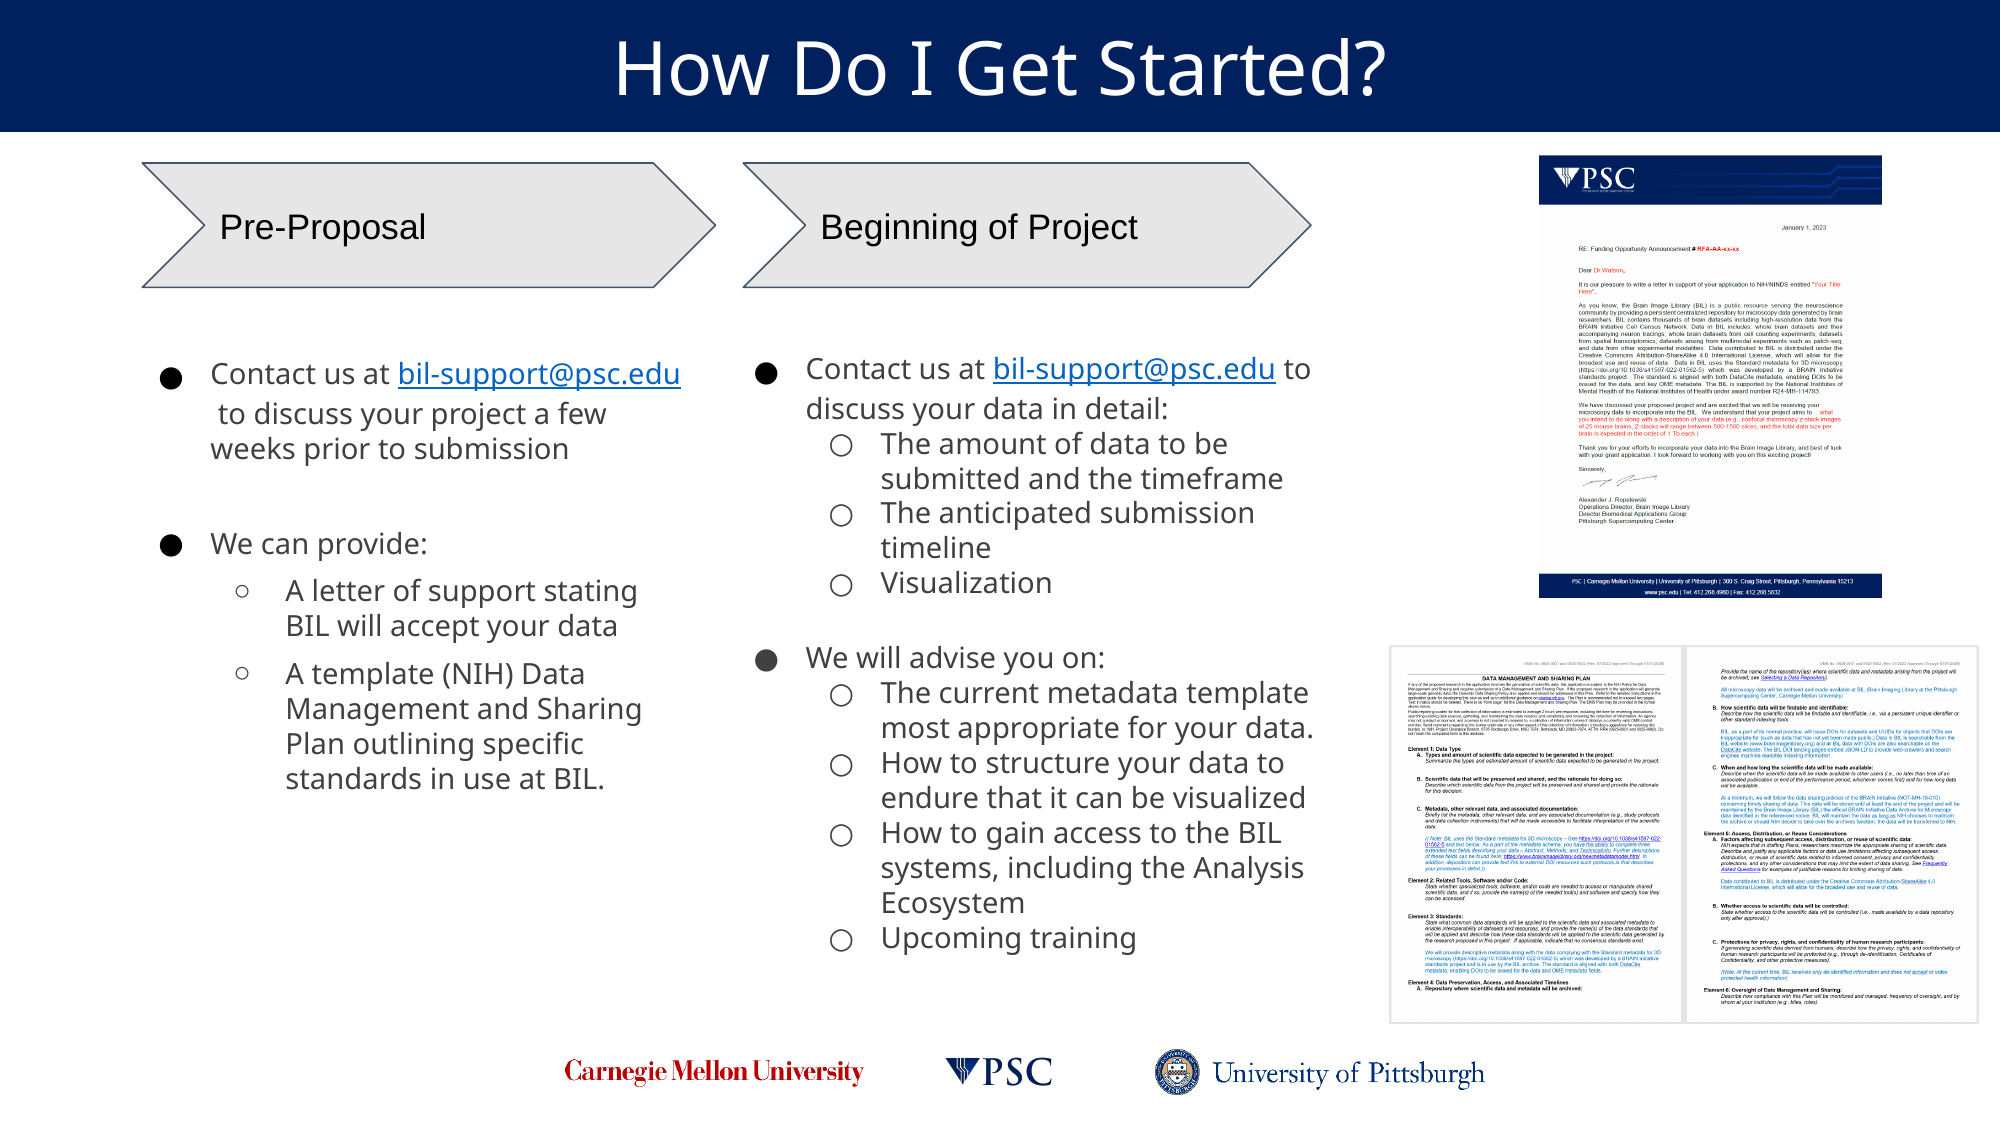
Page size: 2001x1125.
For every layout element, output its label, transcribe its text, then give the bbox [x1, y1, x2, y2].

picture [565, 1059, 864, 1087]
picture [1539, 154, 1883, 598]
title How Do I Get Started? [0, 0, 2000, 132]
text_box Contact us at bil-support@psc.edu to discuss your data in detail: The amount of data to be submitted and the timeframe The anticipated submission timeline Visualization We will advise you on: The current metadata template most appropriate for your data. How to structure your data to endure that it can be visualized How to gain access to the BIL systems, including the Analysis Ecosystem Upcoming training [715, 335, 1336, 970]
picture [940, 1050, 1060, 1093]
text_box Contact us at bil-support@psc.edu to discuss your project a few weeks prior to submission We can provide: A letter of support stating BIL will accept your data A template (NIH) Data Management and Sharing Plan outlining specific standards in use at BIL. [120, 340, 703, 810]
text_box Pre-Proposal [142, 162, 716, 288]
picture [1388, 645, 1979, 1024]
picture [1138, 1041, 1498, 1105]
text_box Beginning of Project [743, 162, 1312, 288]
